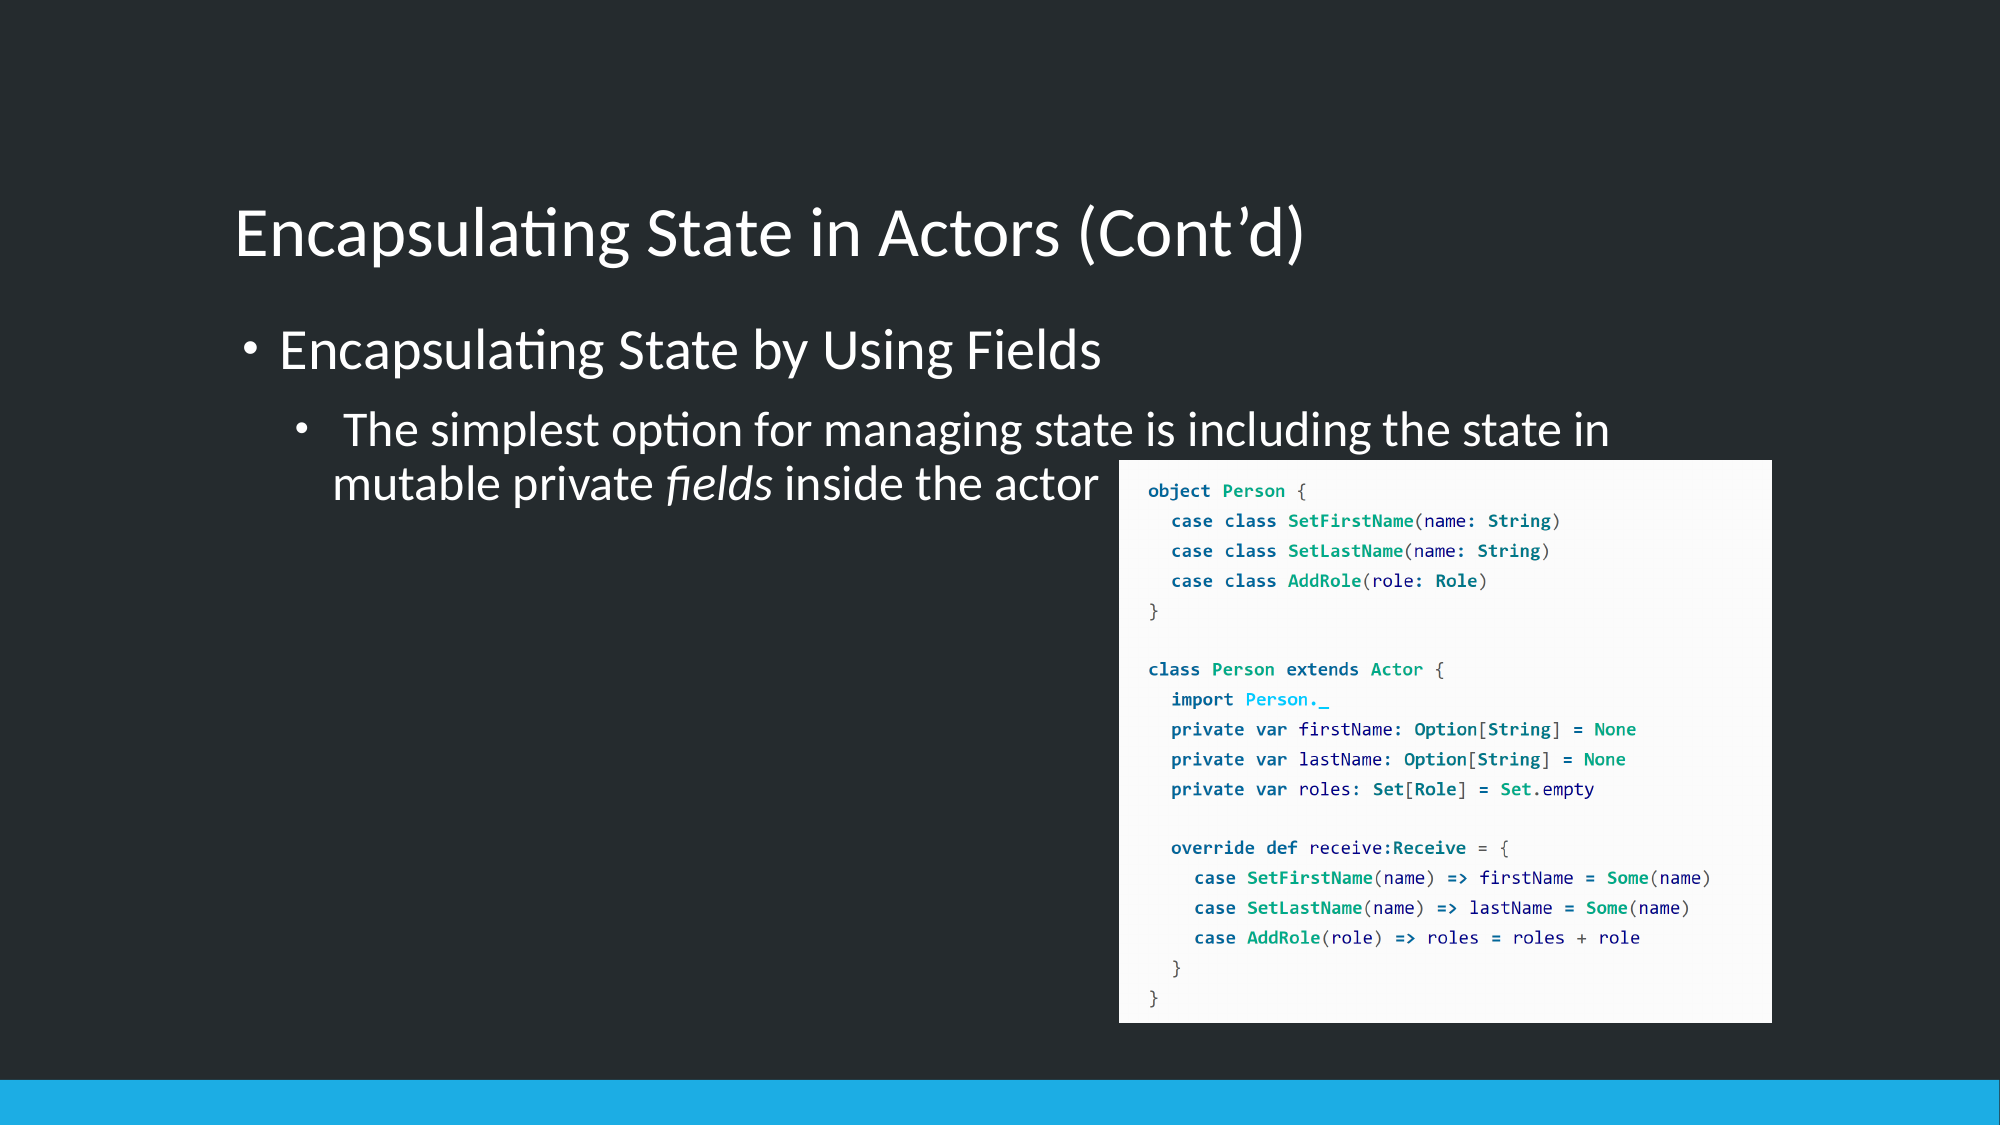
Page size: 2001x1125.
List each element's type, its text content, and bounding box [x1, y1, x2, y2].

list Encapsulating State by Using Fields The simplest option for managing state is including the state in mutable private fields inside the actor [219, 311, 1780, 990]
picture [1119, 460, 1772, 1023]
title Encapsulating State in Actors (Cont’d) [219, 76, 1780, 279]
